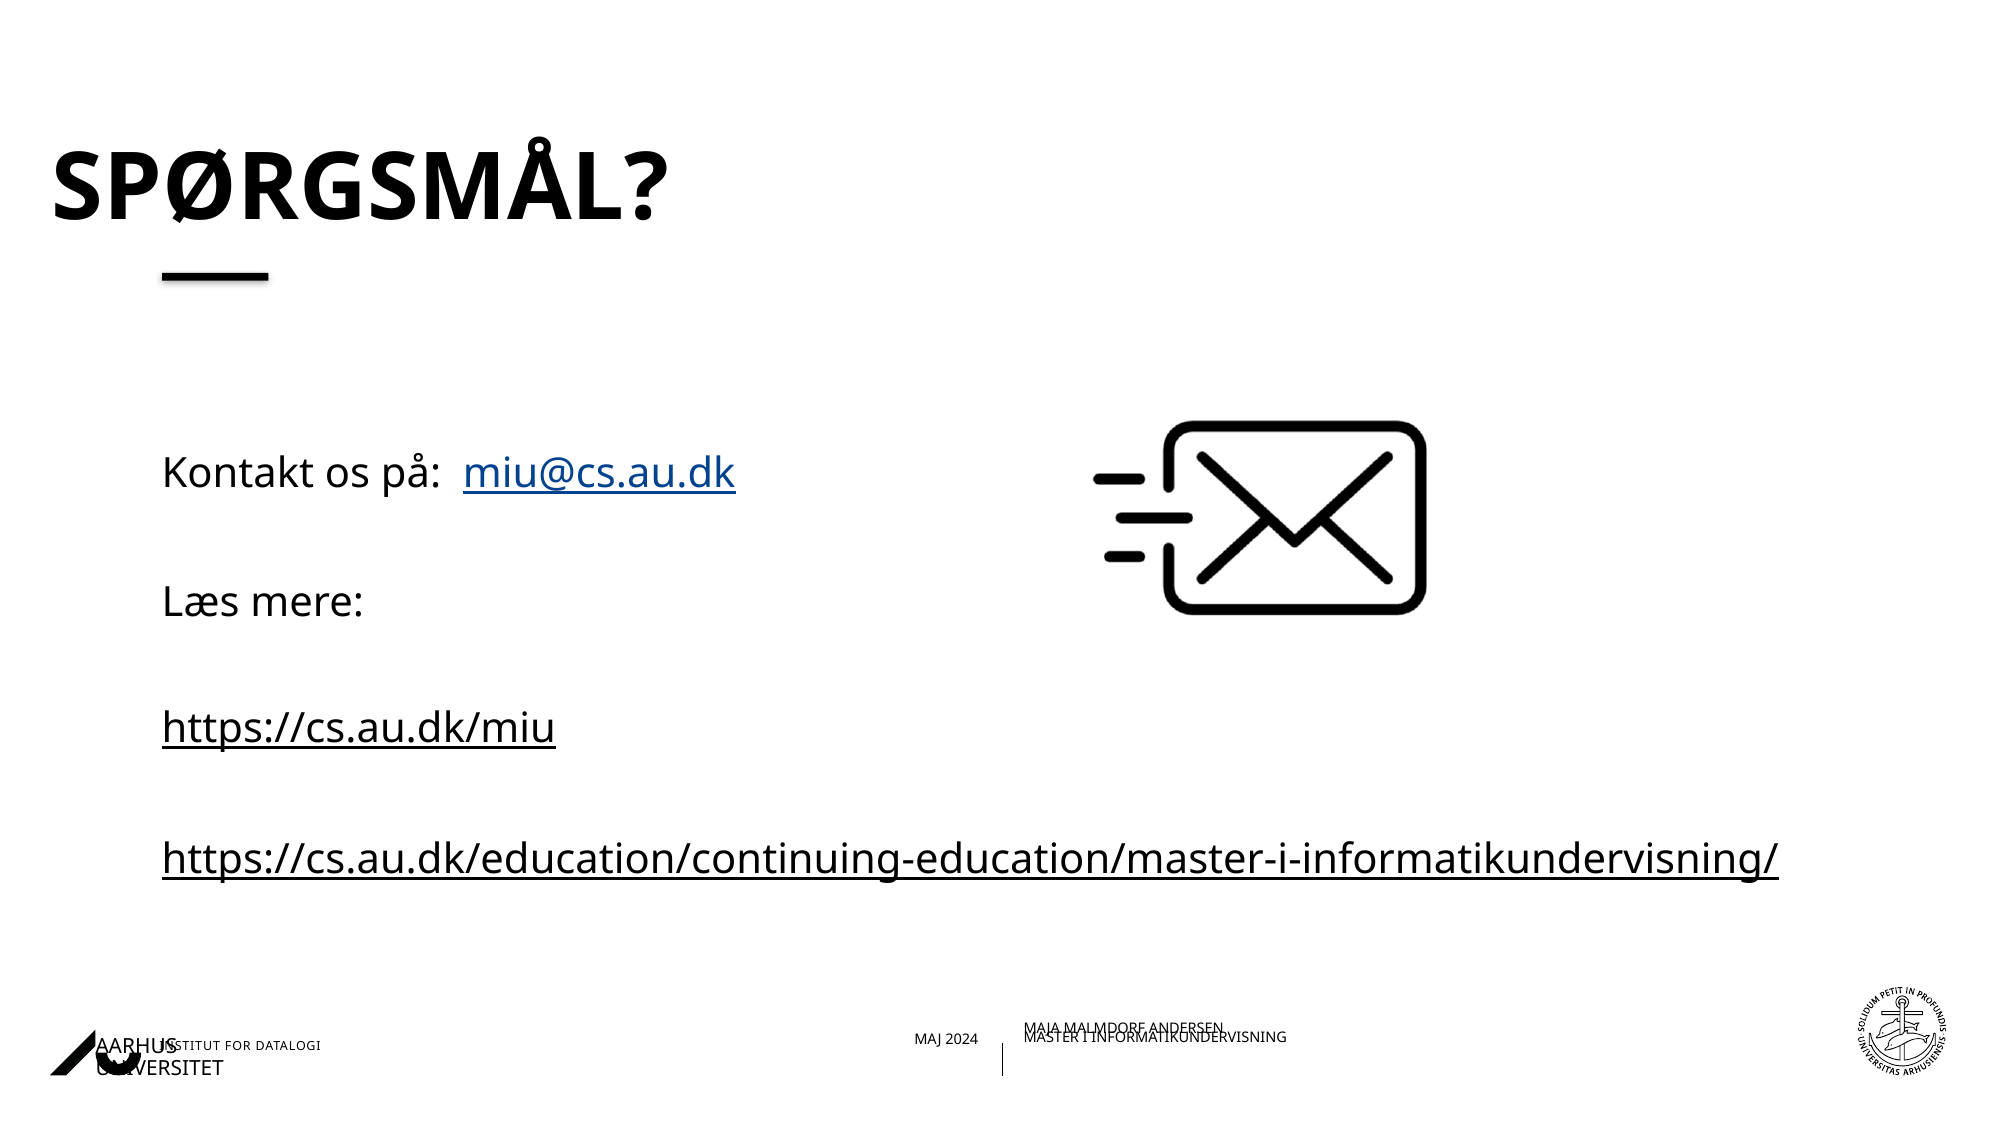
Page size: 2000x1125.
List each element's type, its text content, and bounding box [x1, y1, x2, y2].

list Kontakt os på: miu@cs.au.dk Læs mere: https://cs.au.dk/miu https://cs.au.dk/education/continuing-education/master-i-informatikundervisning/ [161, 321, 1839, 968]
title Spørgsmål? [51, 24, 1948, 240]
picture [1070, 328, 1449, 707]
